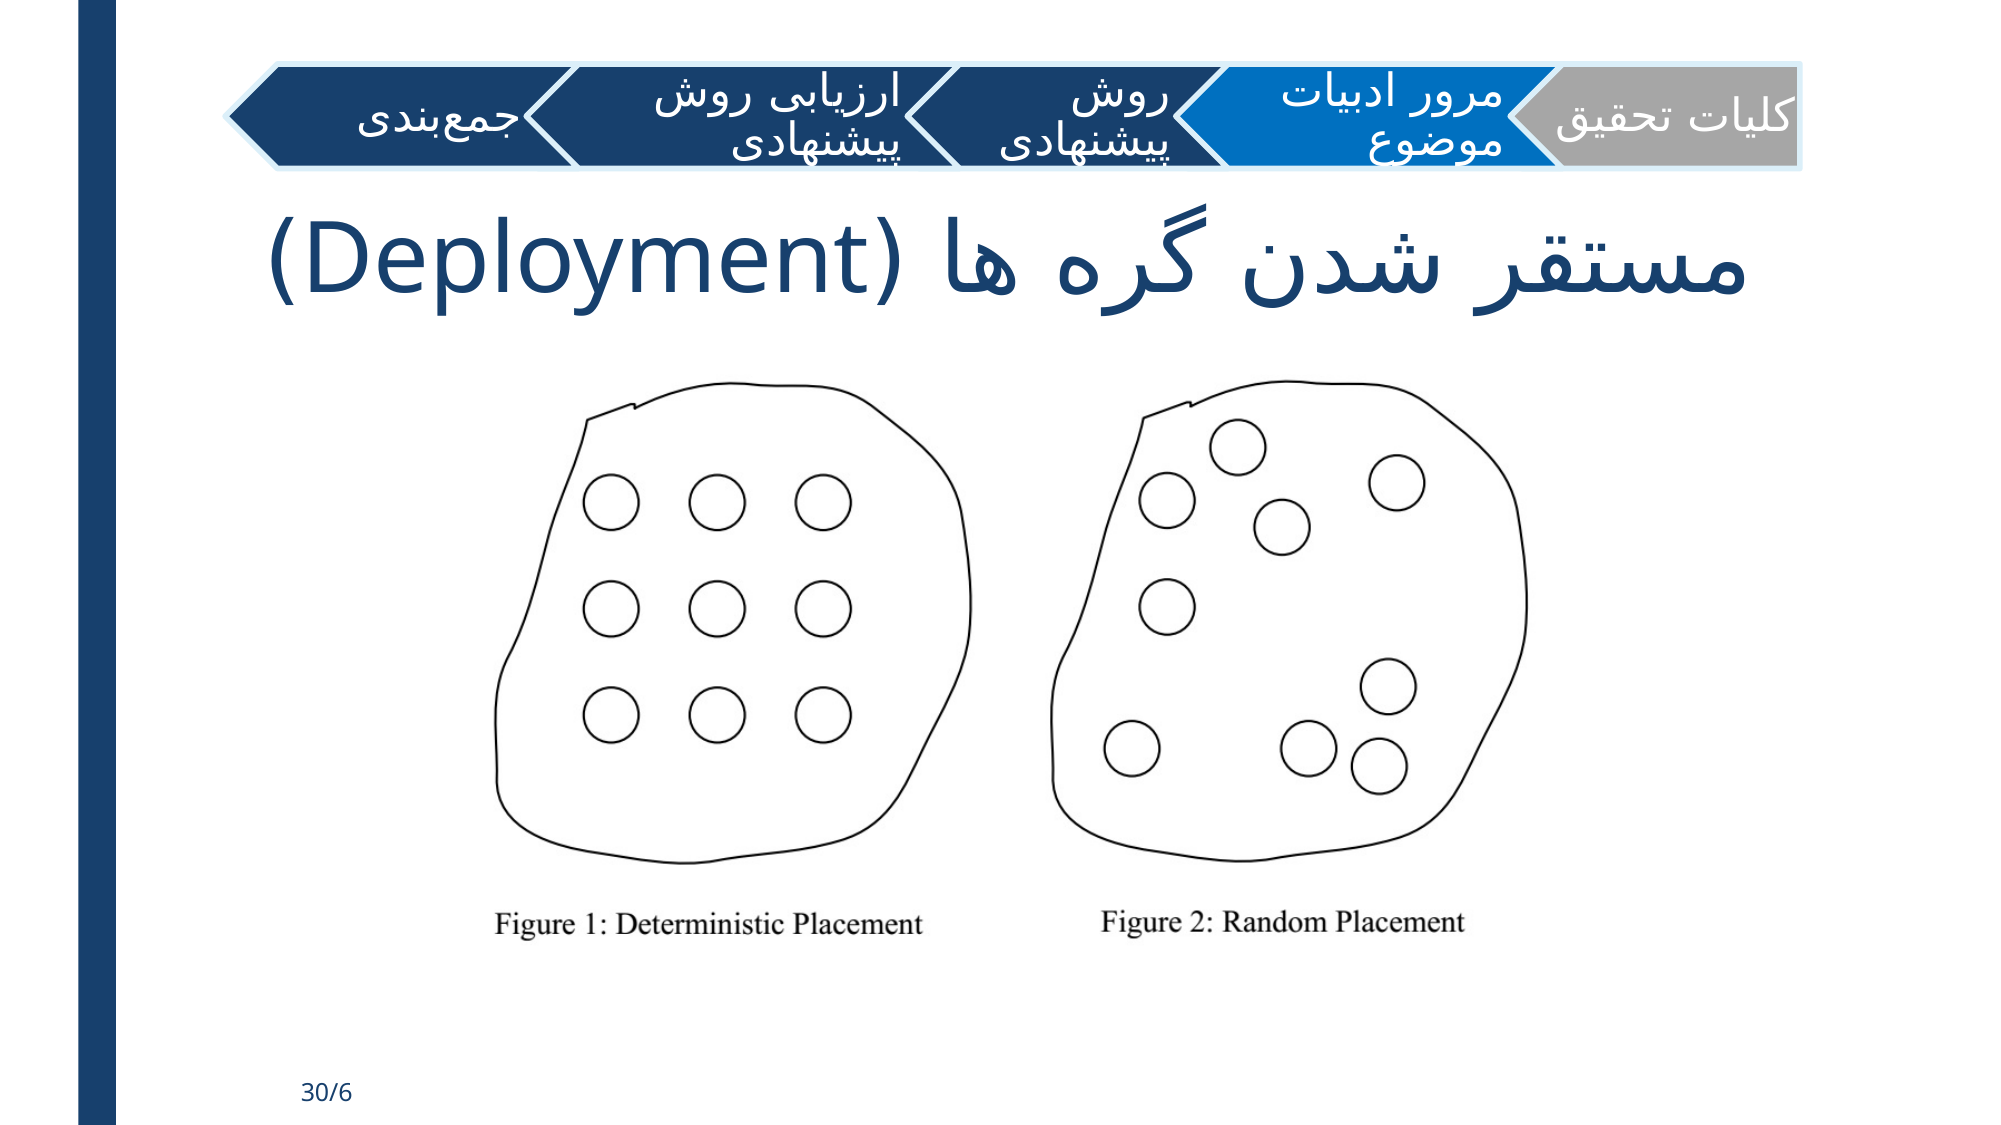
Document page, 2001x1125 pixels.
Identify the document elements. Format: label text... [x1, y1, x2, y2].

title مستقر شدن گره ها (Deployment) [225, 200, 1800, 344]
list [387, 374, 1638, 963]
slide_number 30/6 [196, 1058, 458, 1125]
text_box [224, 63, 1800, 169]
